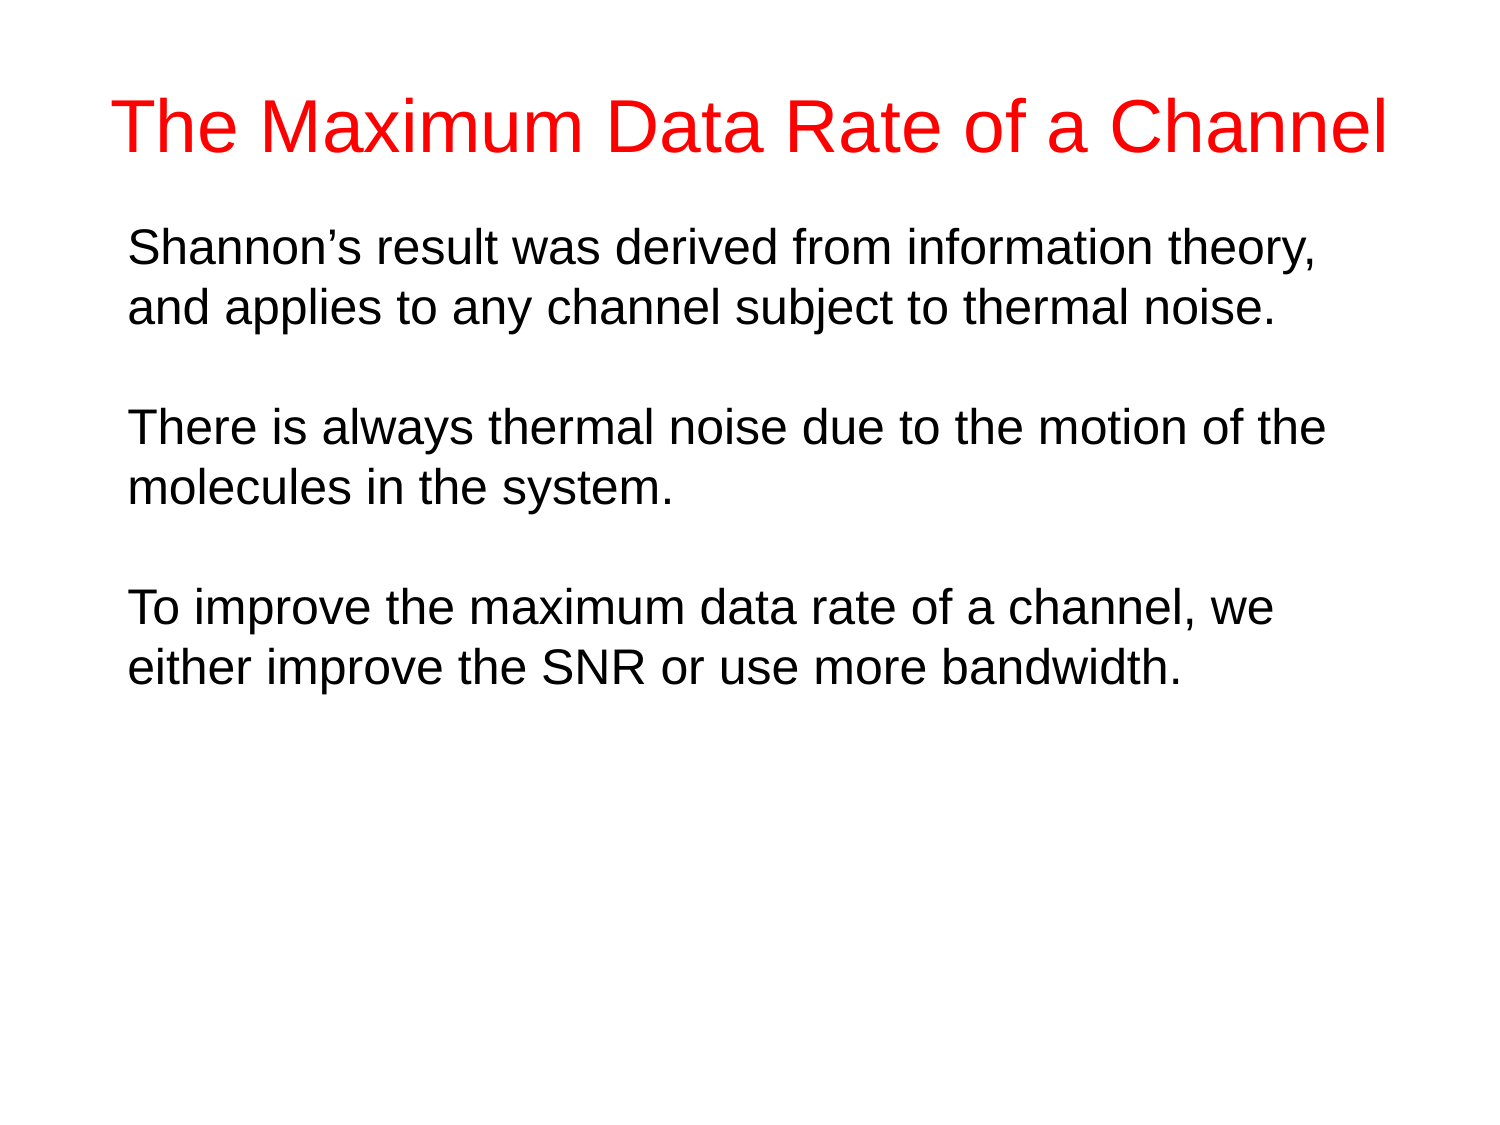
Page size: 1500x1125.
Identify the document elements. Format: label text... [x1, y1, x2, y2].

title The Maximum Data Rate of a Channel [0, 0, 1500, 245]
text_box Shannon’s result was derived from information theory, and applies to any channel subject to thermal noise. There is always thermal noise due to the motion of the molecules in the system. To improve the maximum data rate of a channel, we either improve the SNR or use more bandwidth. [112, 207, 1388, 762]
